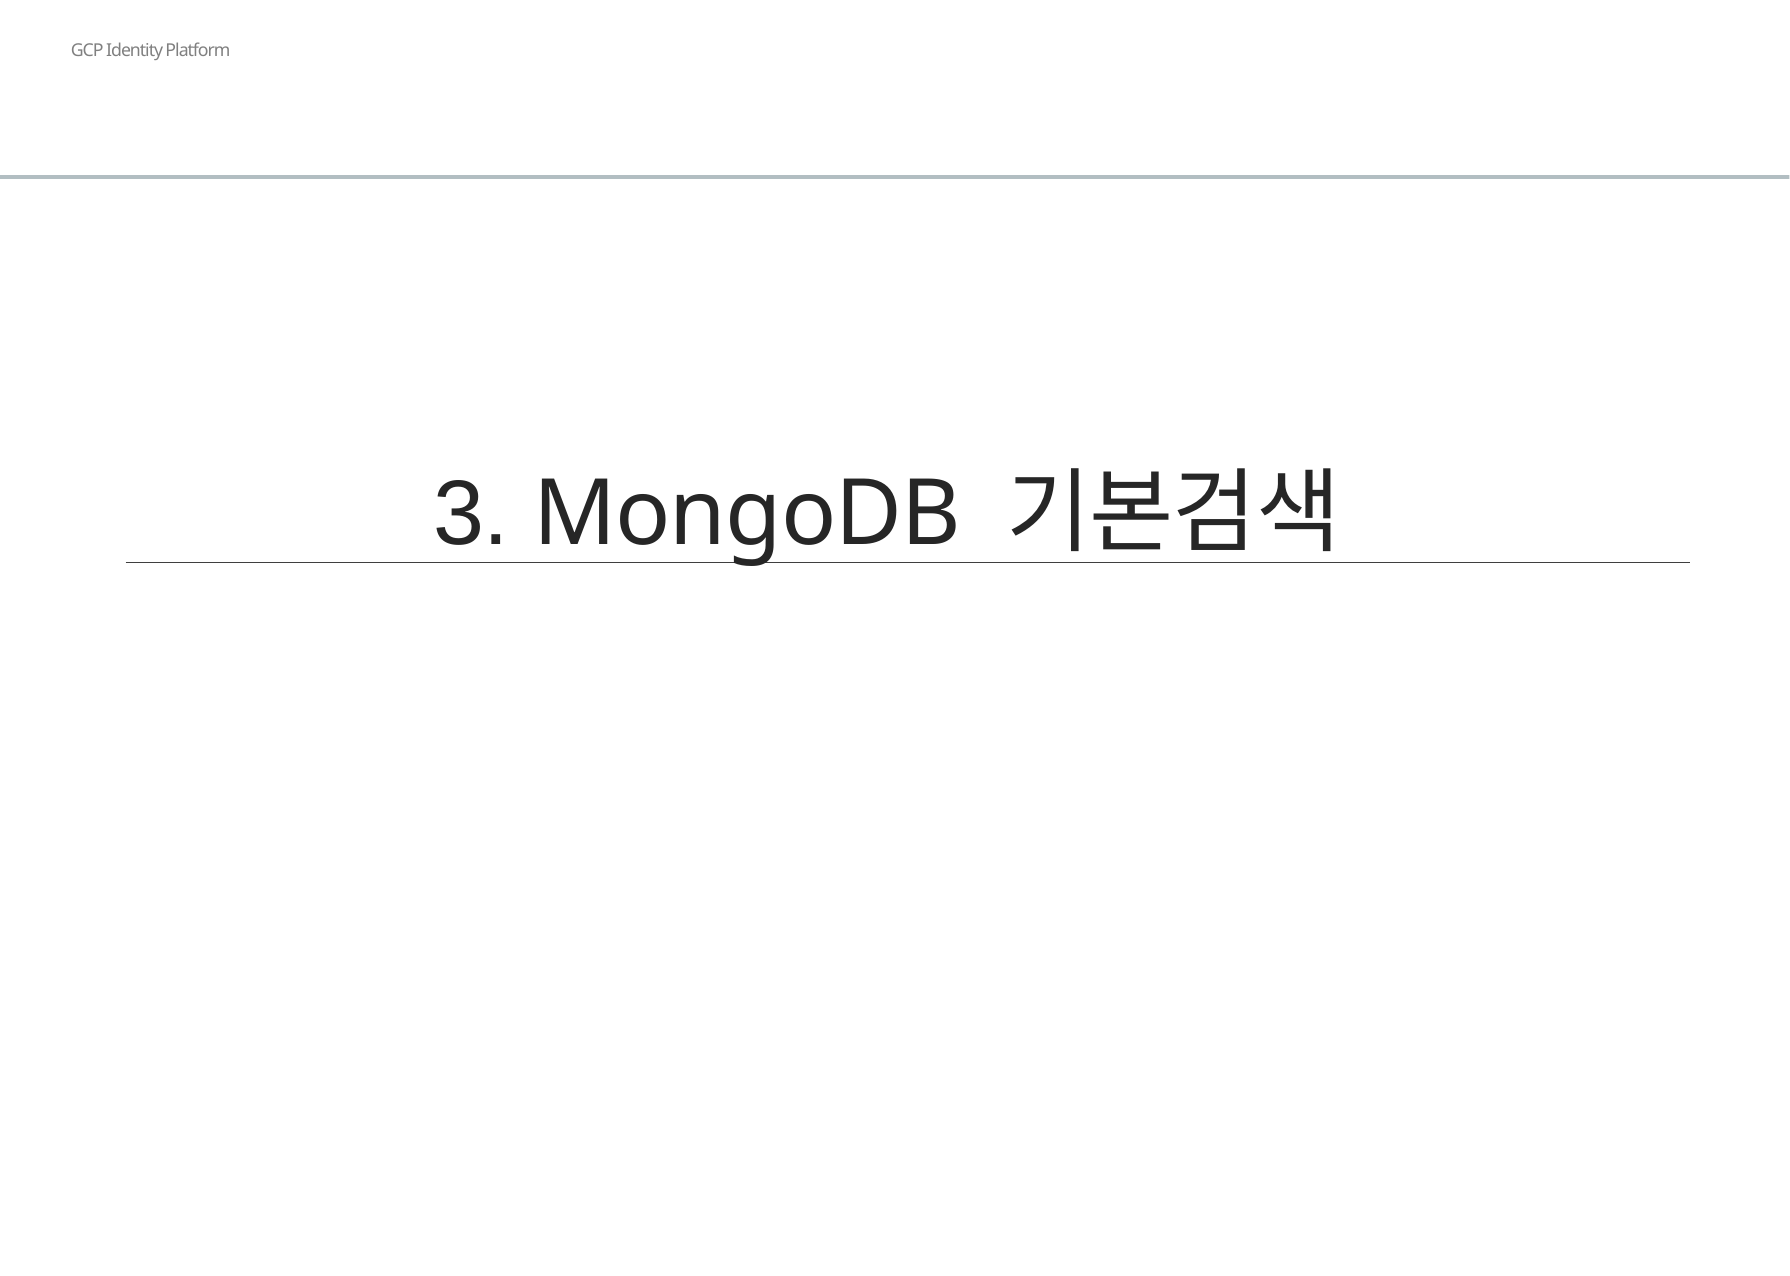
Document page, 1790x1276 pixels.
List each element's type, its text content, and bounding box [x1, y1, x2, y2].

title 3. MongoDB 기본검색 [0, 457, 1790, 558]
